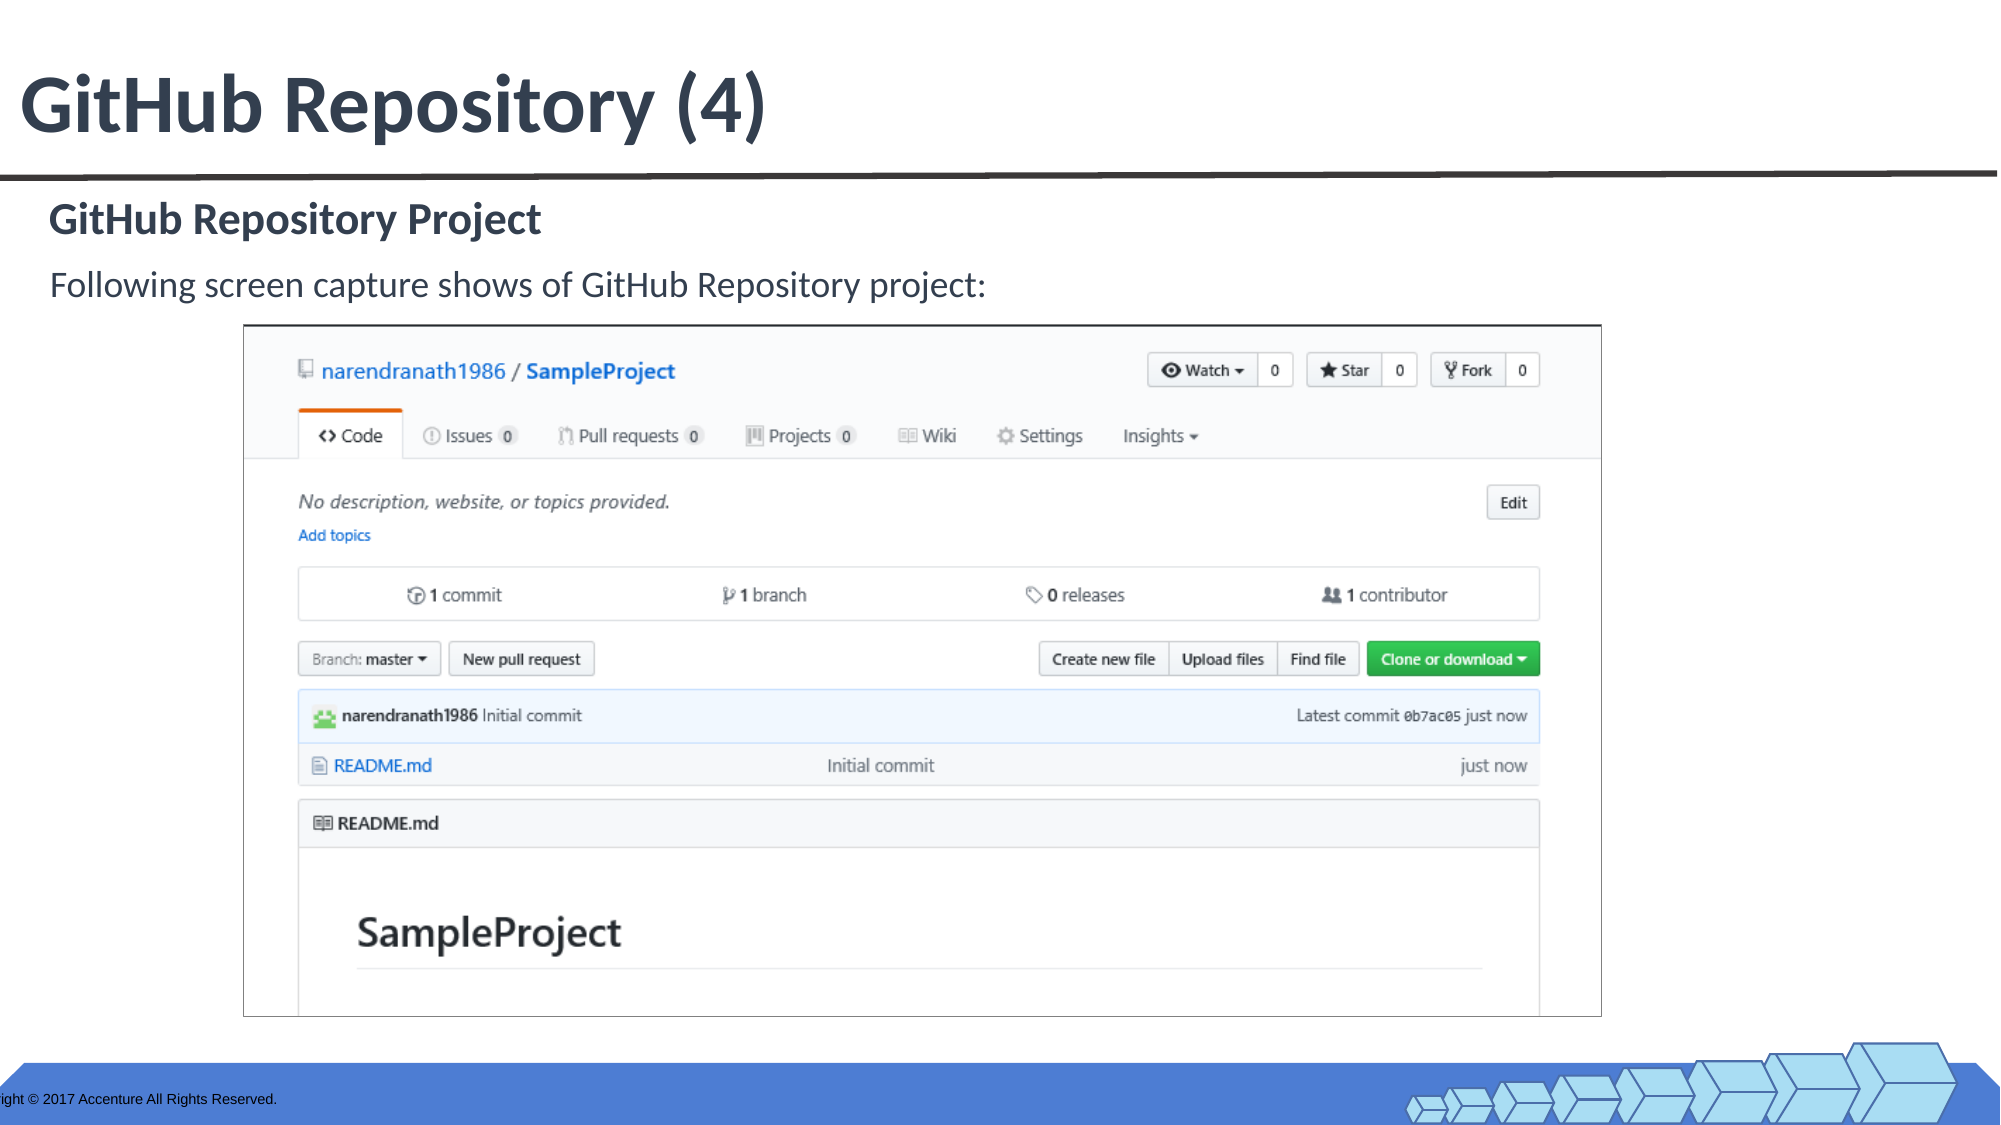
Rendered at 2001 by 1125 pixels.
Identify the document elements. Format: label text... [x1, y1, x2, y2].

list GitHub Repository Project [34, 188, 1896, 254]
title GitHub Repository (4) [5, 53, 2000, 147]
picture [243, 324, 1601, 1016]
list Following screen capture shows of GitHub Repository project: [35, 257, 1895, 1042]
